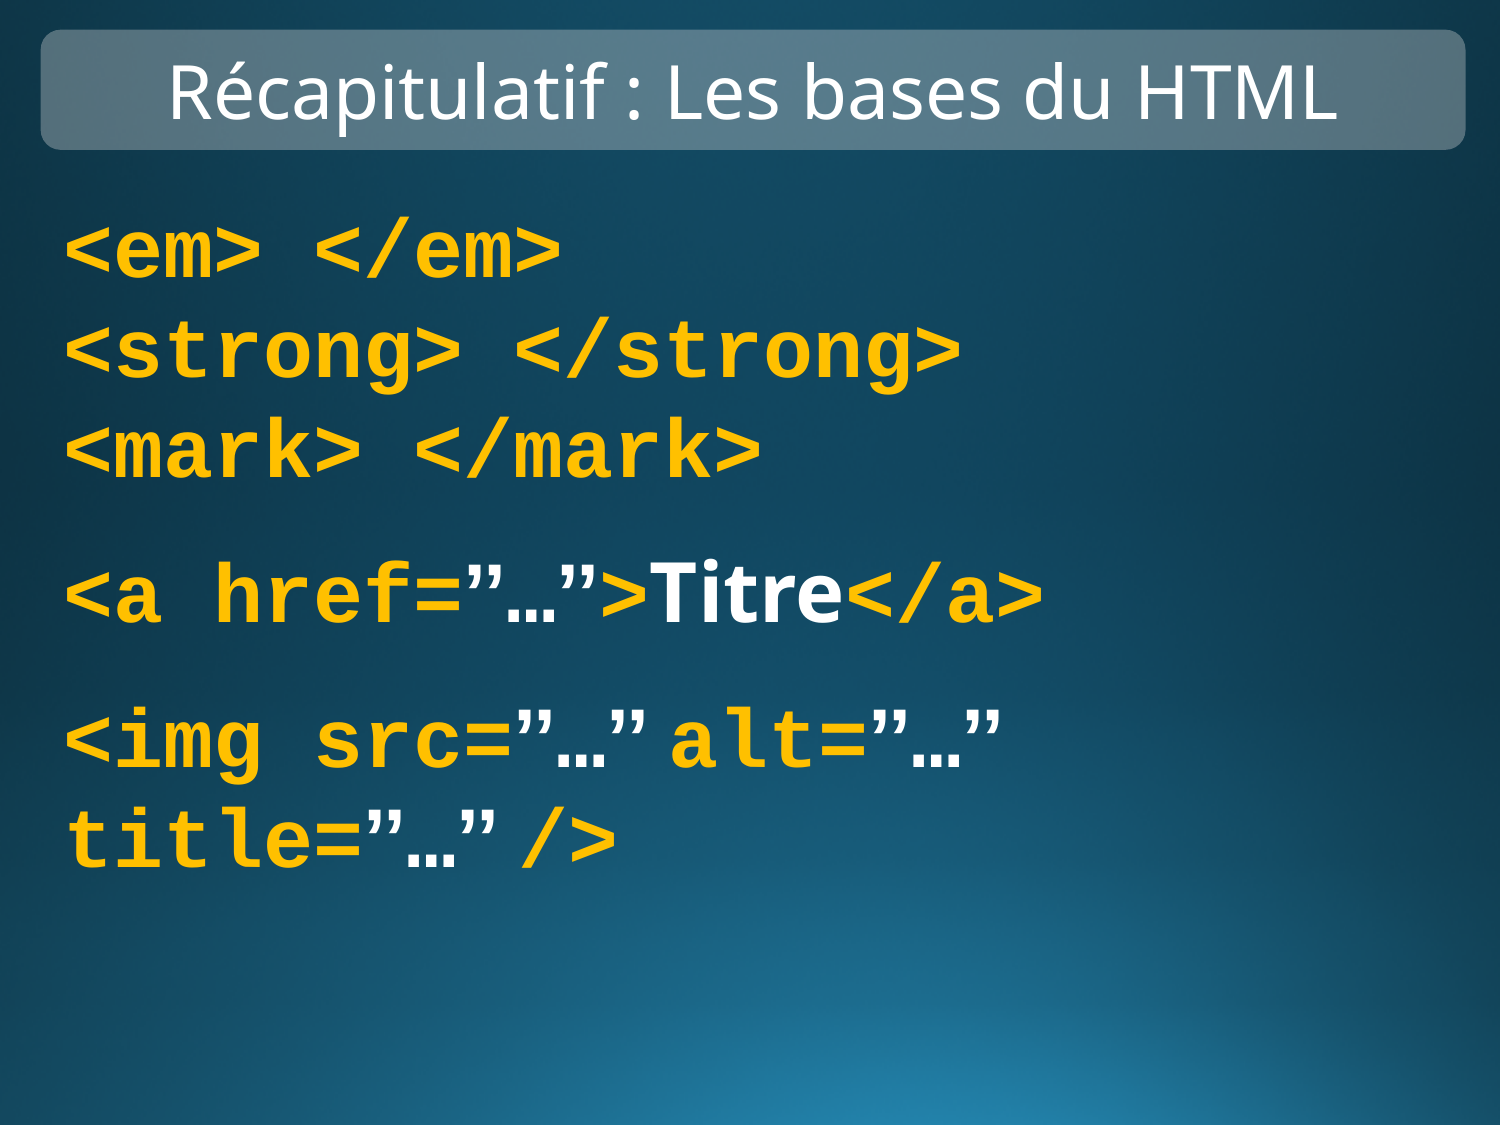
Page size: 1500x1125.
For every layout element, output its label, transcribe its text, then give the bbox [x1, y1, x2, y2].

text_box <em> </em> <strong> </strong> <mark> </mark> <a href=’’…’’>Titre</a> <img src=’’…’’ alt=’’…’’ title=’’…’’ /> [48, 186, 1452, 1035]
text_box Récapitulatif : Les bases du HTML [38, 27, 1468, 152]
picture [0, 0, 1500, 1125]
